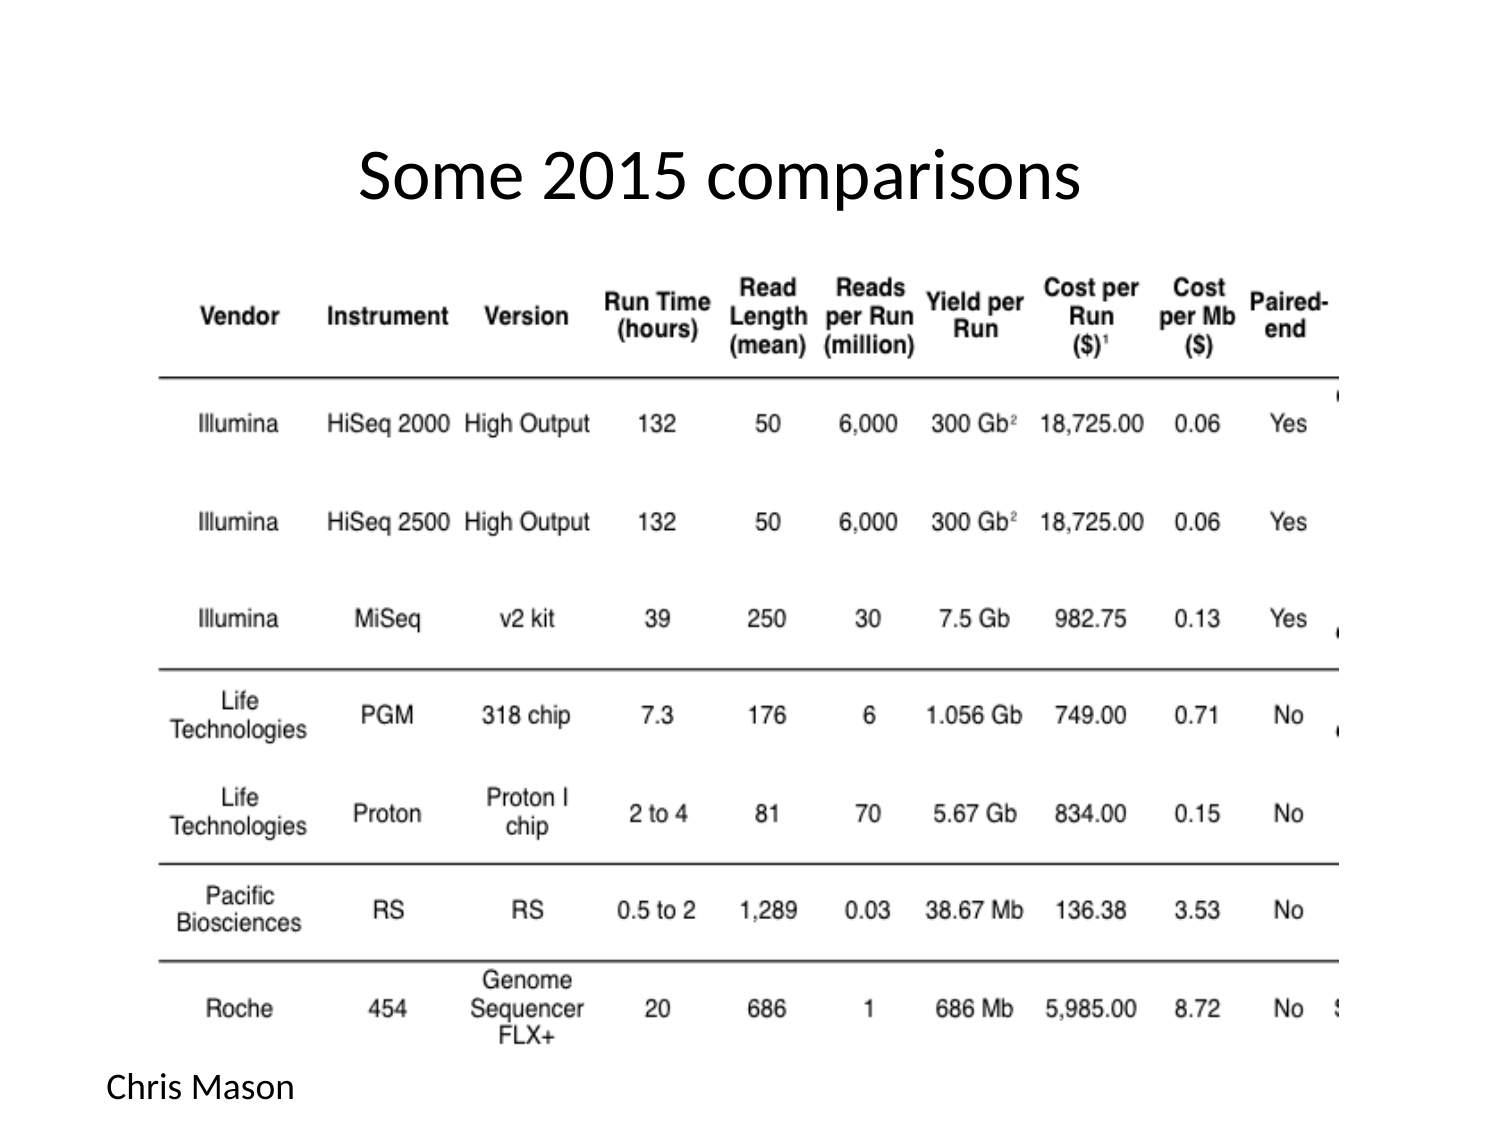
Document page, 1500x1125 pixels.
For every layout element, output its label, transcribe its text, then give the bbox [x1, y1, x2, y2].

text_box Chris Mason [91, 1054, 311, 1115]
title Some 2015 comparisons [117, 29, 1325, 311]
picture [157, 266, 1339, 1055]
